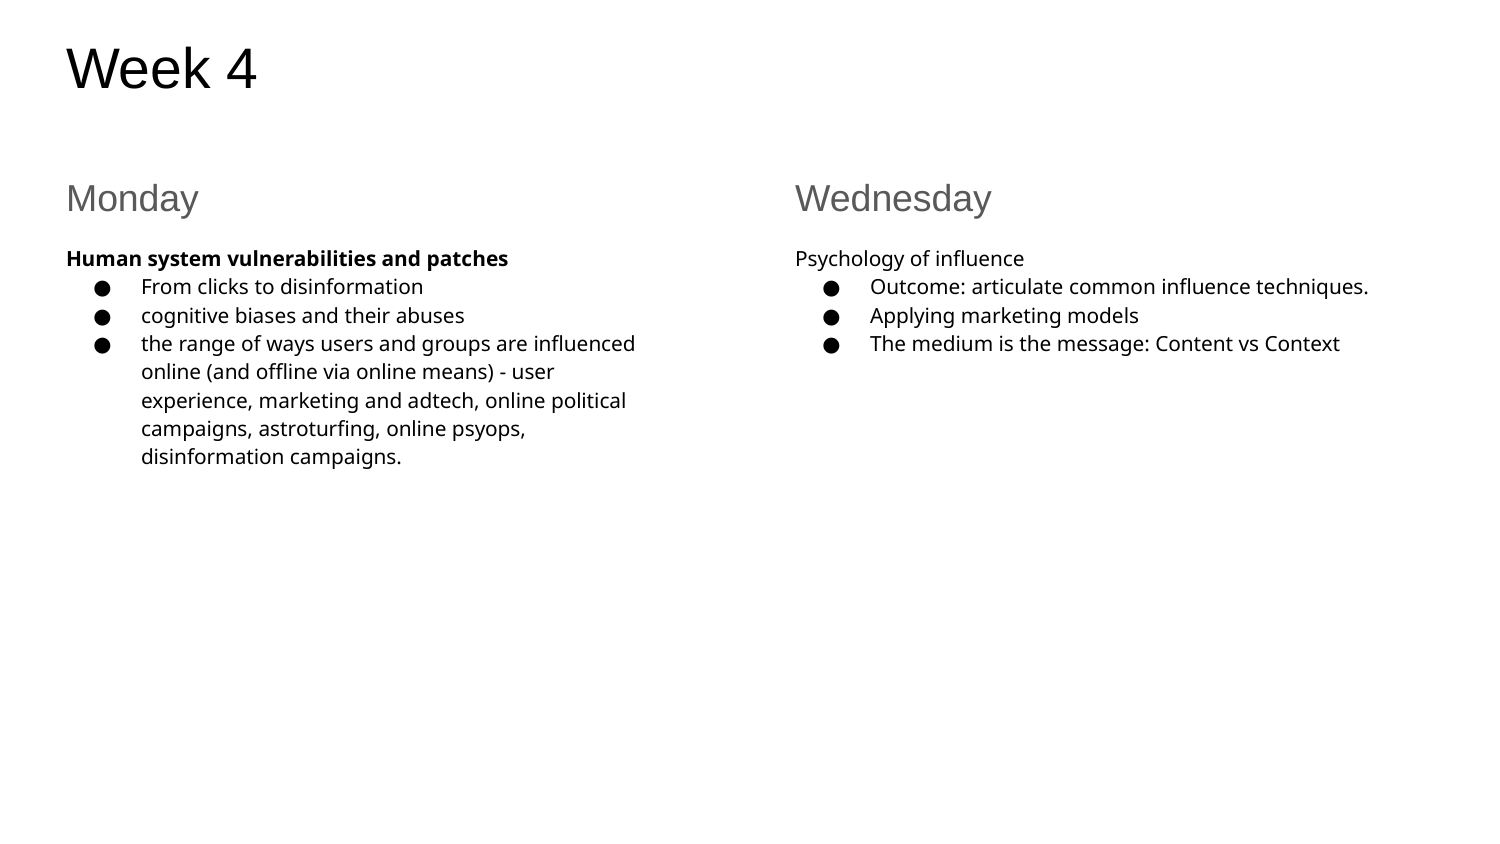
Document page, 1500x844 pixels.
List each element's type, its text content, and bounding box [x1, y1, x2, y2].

list Monday Human system vulnerabilities and patches From clicks to disinformation cognitive biases and their abuses the range of ways users and groups are influenced online (and offline via online means) - user experience, marketing and adtech, online political campaigns, astroturfing, online psyops, disinformation campaigns. [51, 156, 662, 717]
title Week 4 [51, 22, 1449, 117]
list Wednesday Psychology of influence Outcome: articulate common influence techniques. Applying marketing models The medium is the message: Content vs Context [780, 156, 1391, 717]
